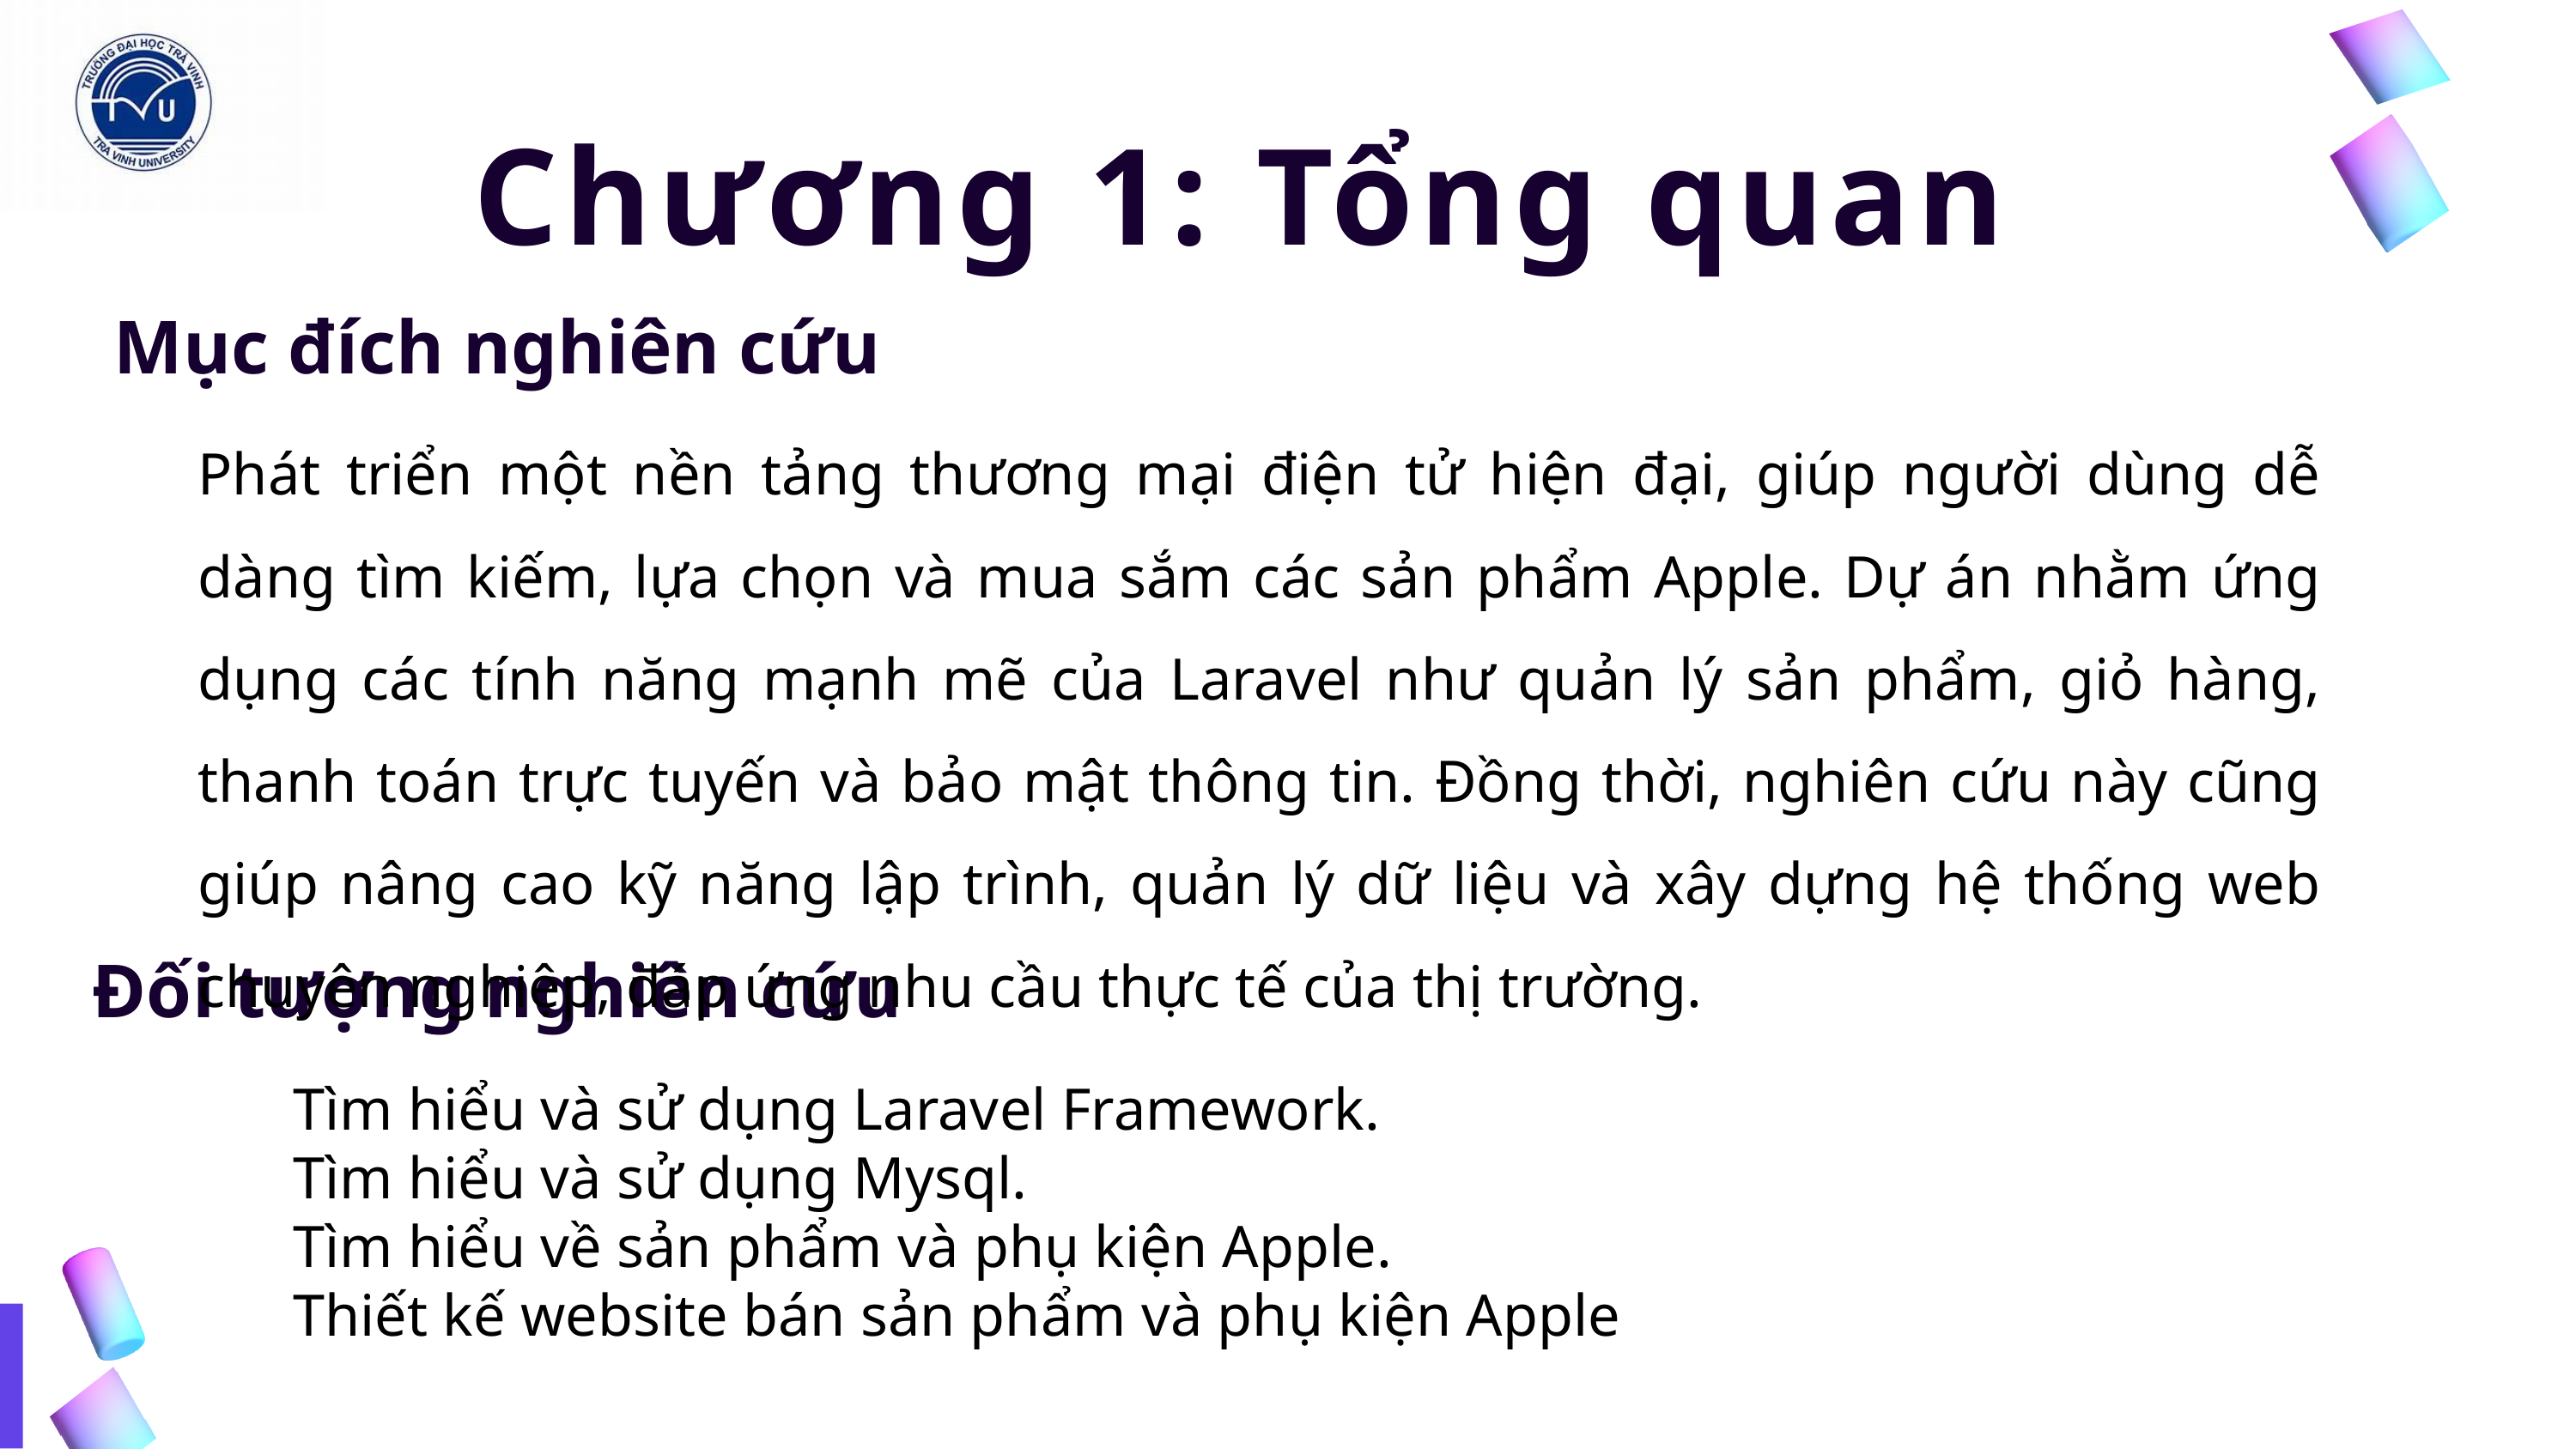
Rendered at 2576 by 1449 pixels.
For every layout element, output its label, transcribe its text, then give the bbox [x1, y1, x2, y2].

text_box [62, 1247, 145, 1361]
text_box Mục đích nghiên cứu [0, 300, 1175, 389]
text_box [0, 1303, 23, 1449]
text_box [2323, 113, 2456, 253]
text_box Chương 1: Tổng quan [465, 75, 2056, 272]
text_box [0, 0, 324, 210]
text_box Đối tượng nghiên cứu [0, 944, 1074, 1033]
text_box [33, 1360, 173, 1449]
text_box Phát triển một nền tảng thương mại điện tử hiện đại, giúp người dùng dễ dàng tìm kiếm, lựa chọn và mua sắm các sản phẩm Apple. Dự án nhằm ứng dụng các tính năng mạnh mẽ của Laravel như quản lý sản phẩm, giỏ hàng, thanh toán trực tuyến và bảo mật thông tin. Đồng thời, nghiên cứu này cũng giúp nâng cao kỹ năng lập trình, quản lý dữ liệu và xây dựng hệ thống web chuyên nghiệp, đáp ứng nhu cầu thực tế của thị trường. [197, 403, 2324, 1019]
text_box [2323, 0, 2457, 114]
text_box Tìm hiểu và sử dụng Laravel Framework. Tìm hiểu và sử dụng Mysql. Tìm hiểu về sản phẩm và phụ kiện Apple. Thiết kế website bán sản phẩm và phụ kiện Apple [144, 1073, 1624, 1417]
